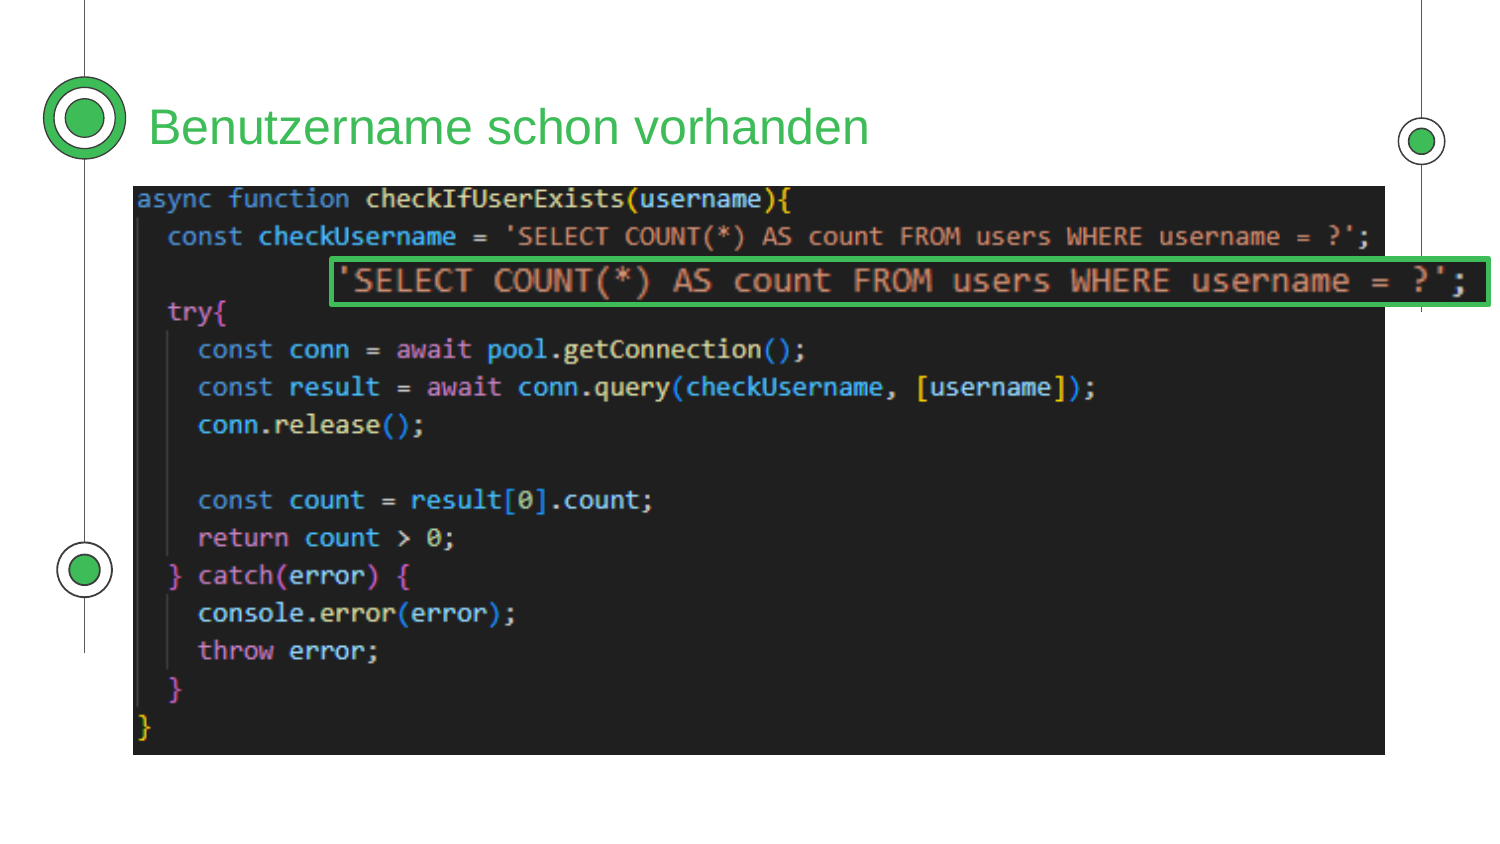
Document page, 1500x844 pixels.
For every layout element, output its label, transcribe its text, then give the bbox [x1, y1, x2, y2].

text_box Benutzername schon vorhanden [133, 70, 988, 173]
picture [133, 186, 1487, 756]
